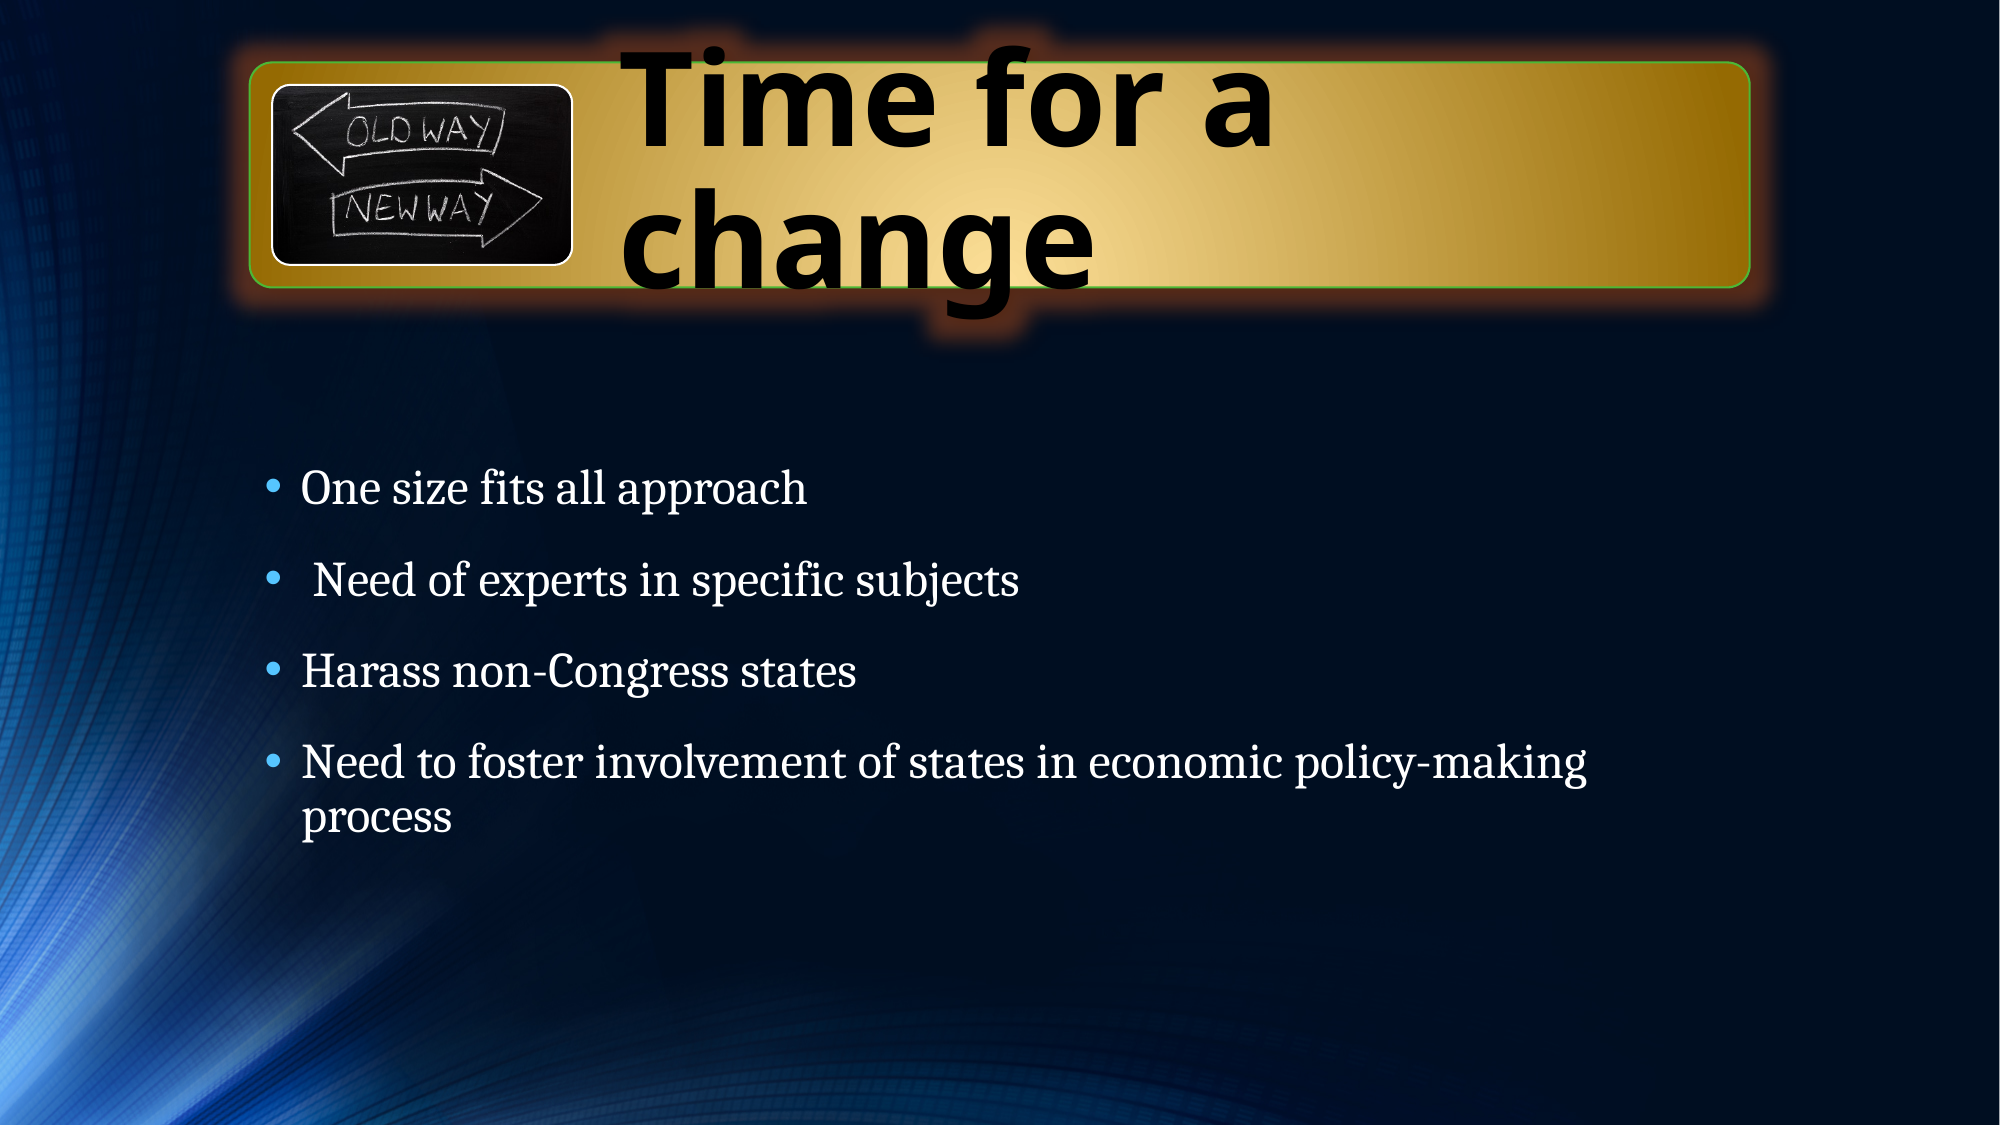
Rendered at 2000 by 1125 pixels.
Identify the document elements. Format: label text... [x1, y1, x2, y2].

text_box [249, 62, 1750, 288]
picture [0, 0, 2000, 1125]
text_box One size fits all approach Need of experts in specific subjects Harass non-Congress states Need to foster involvement of states in economic policy-making process [249, 454, 1749, 1000]
